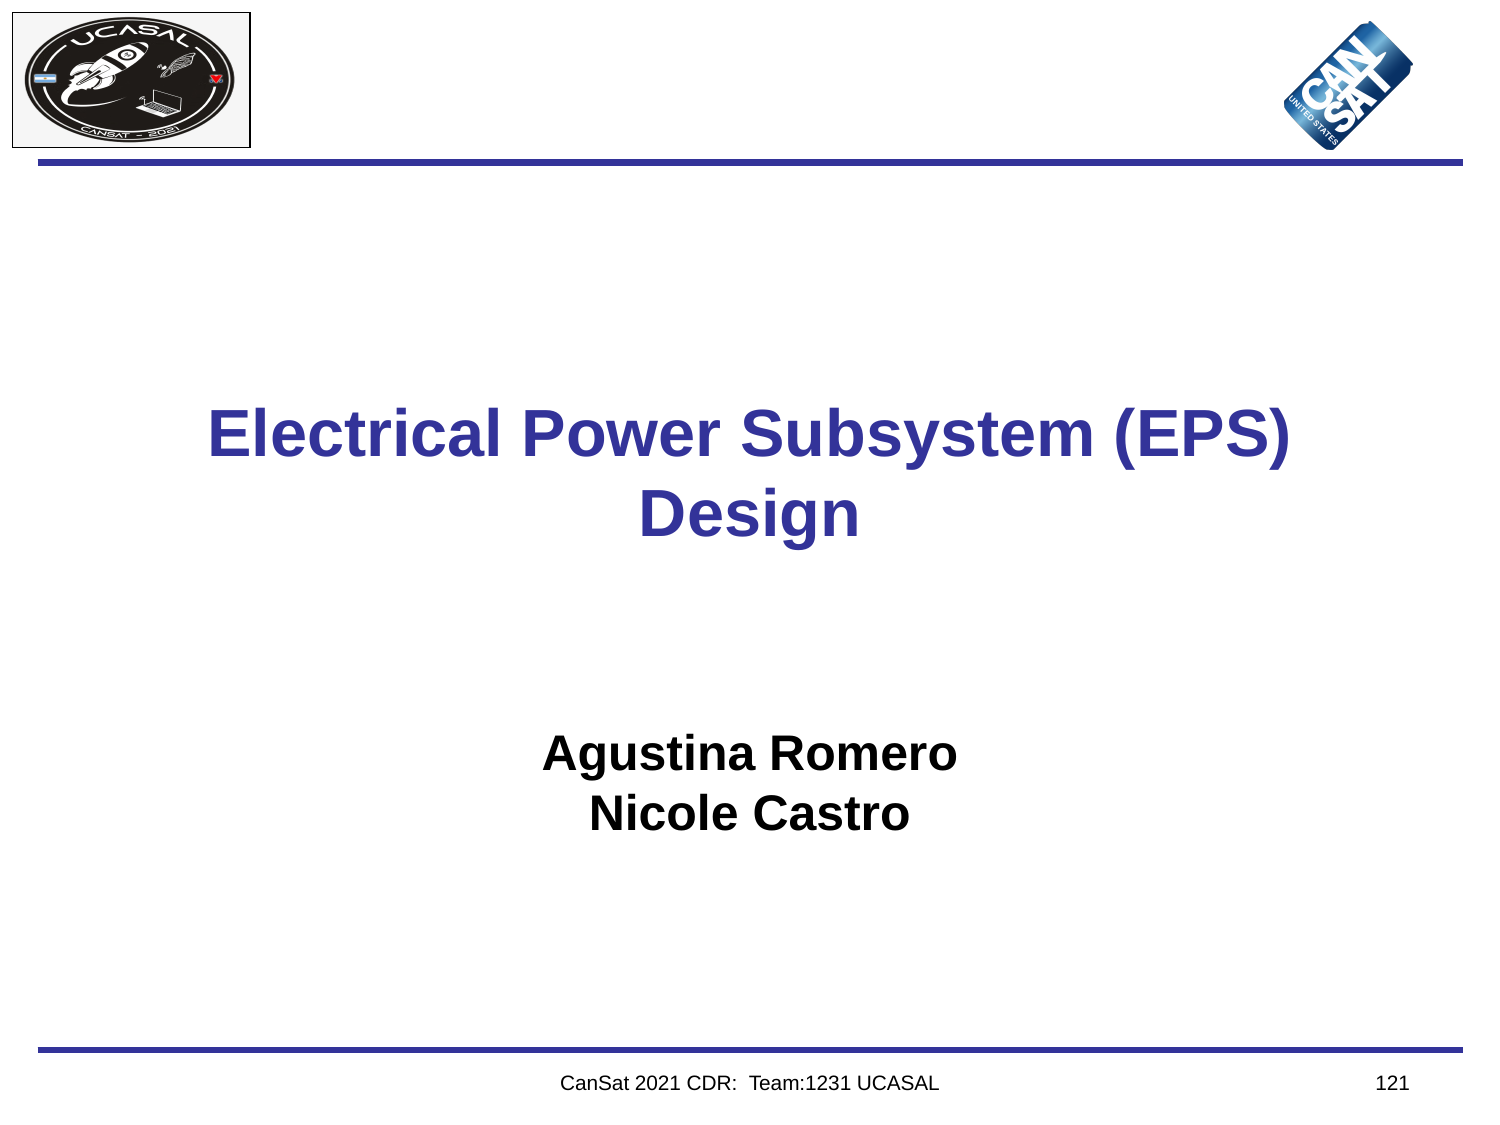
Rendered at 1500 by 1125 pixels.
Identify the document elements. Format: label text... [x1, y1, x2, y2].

picture [13, 13, 249, 147]
slide_number ‹#› [1312, 1062, 1425, 1104]
subtitle Agustina Romero Nicole Castro [225, 712, 1275, 925]
footer CanSat 2021 CDR: Team:1231 UCASAL [450, 1062, 1050, 1103]
picture [1284, 21, 1413, 150]
title Electrical Power Subsystem (EPS) Design [112, 349, 1388, 591]
